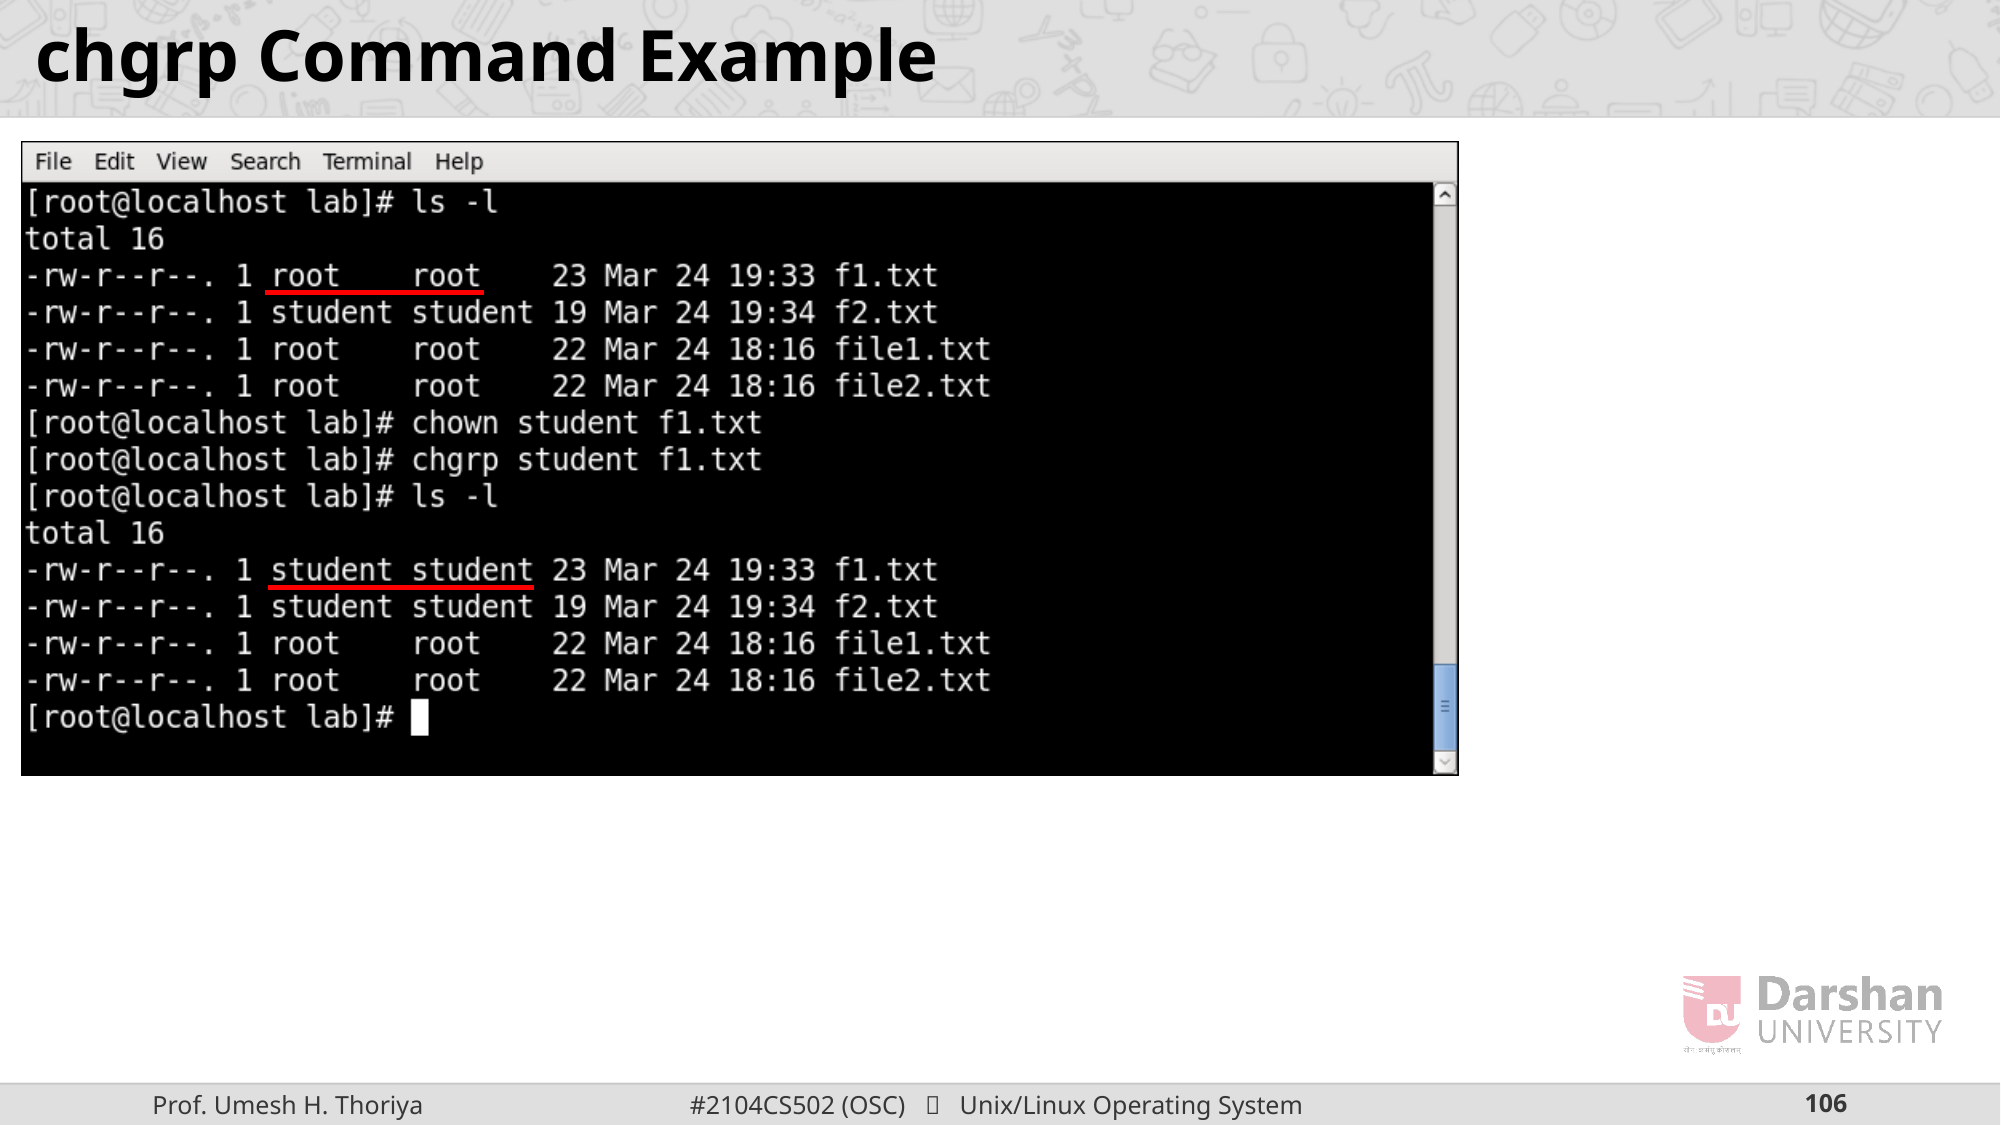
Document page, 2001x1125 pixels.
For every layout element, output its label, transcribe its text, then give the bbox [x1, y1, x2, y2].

table_cell Ignores case [1662, 951, 1963, 1079]
title chgrp Command Example [0, 0, 2000, 117]
picture [21, 141, 1459, 776]
